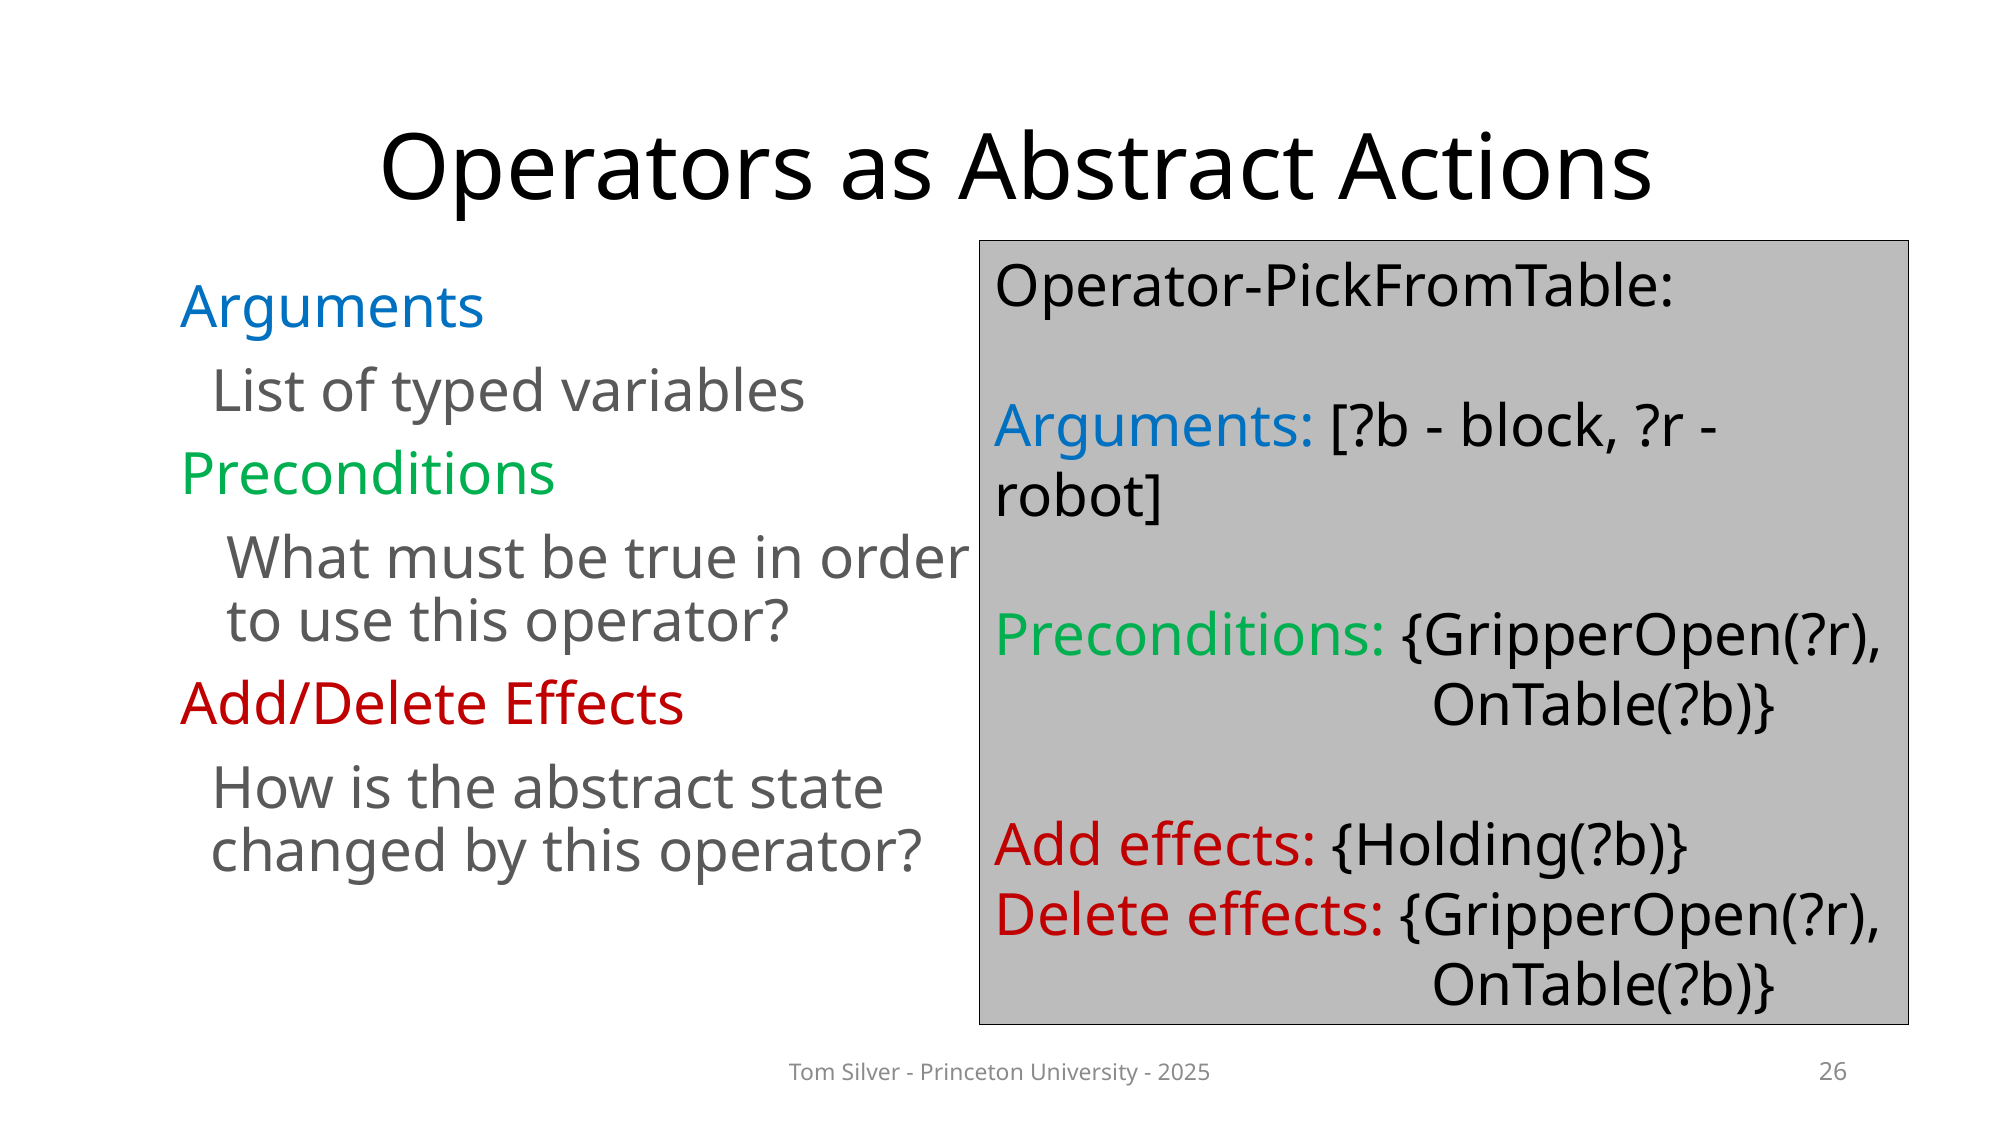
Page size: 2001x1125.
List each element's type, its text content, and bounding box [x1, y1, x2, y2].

text_box Operators as Abstract Actions [51, 92, 1983, 247]
text_box Operator-PickFromTable: Arguments: [?b - block, ?r - robot] Preconditions: {GripperOpen(?r), OnTable(?b)} Add effects: {Holding(?b)} Delete effects: {GripperOpen(?r), OnTable(?b)} [979, 240, 1909, 1025]
slide_number 26 [1412, 1042, 1863, 1103]
footer Tom Silver - Princeton University - 2025 [605, 1042, 1395, 1103]
text_box Arguments List of typed variables Preconditions What must be true in order to use this operator? Add/Delete Effects How is the abstract state changed by this operator? [165, 269, 1247, 1125]
